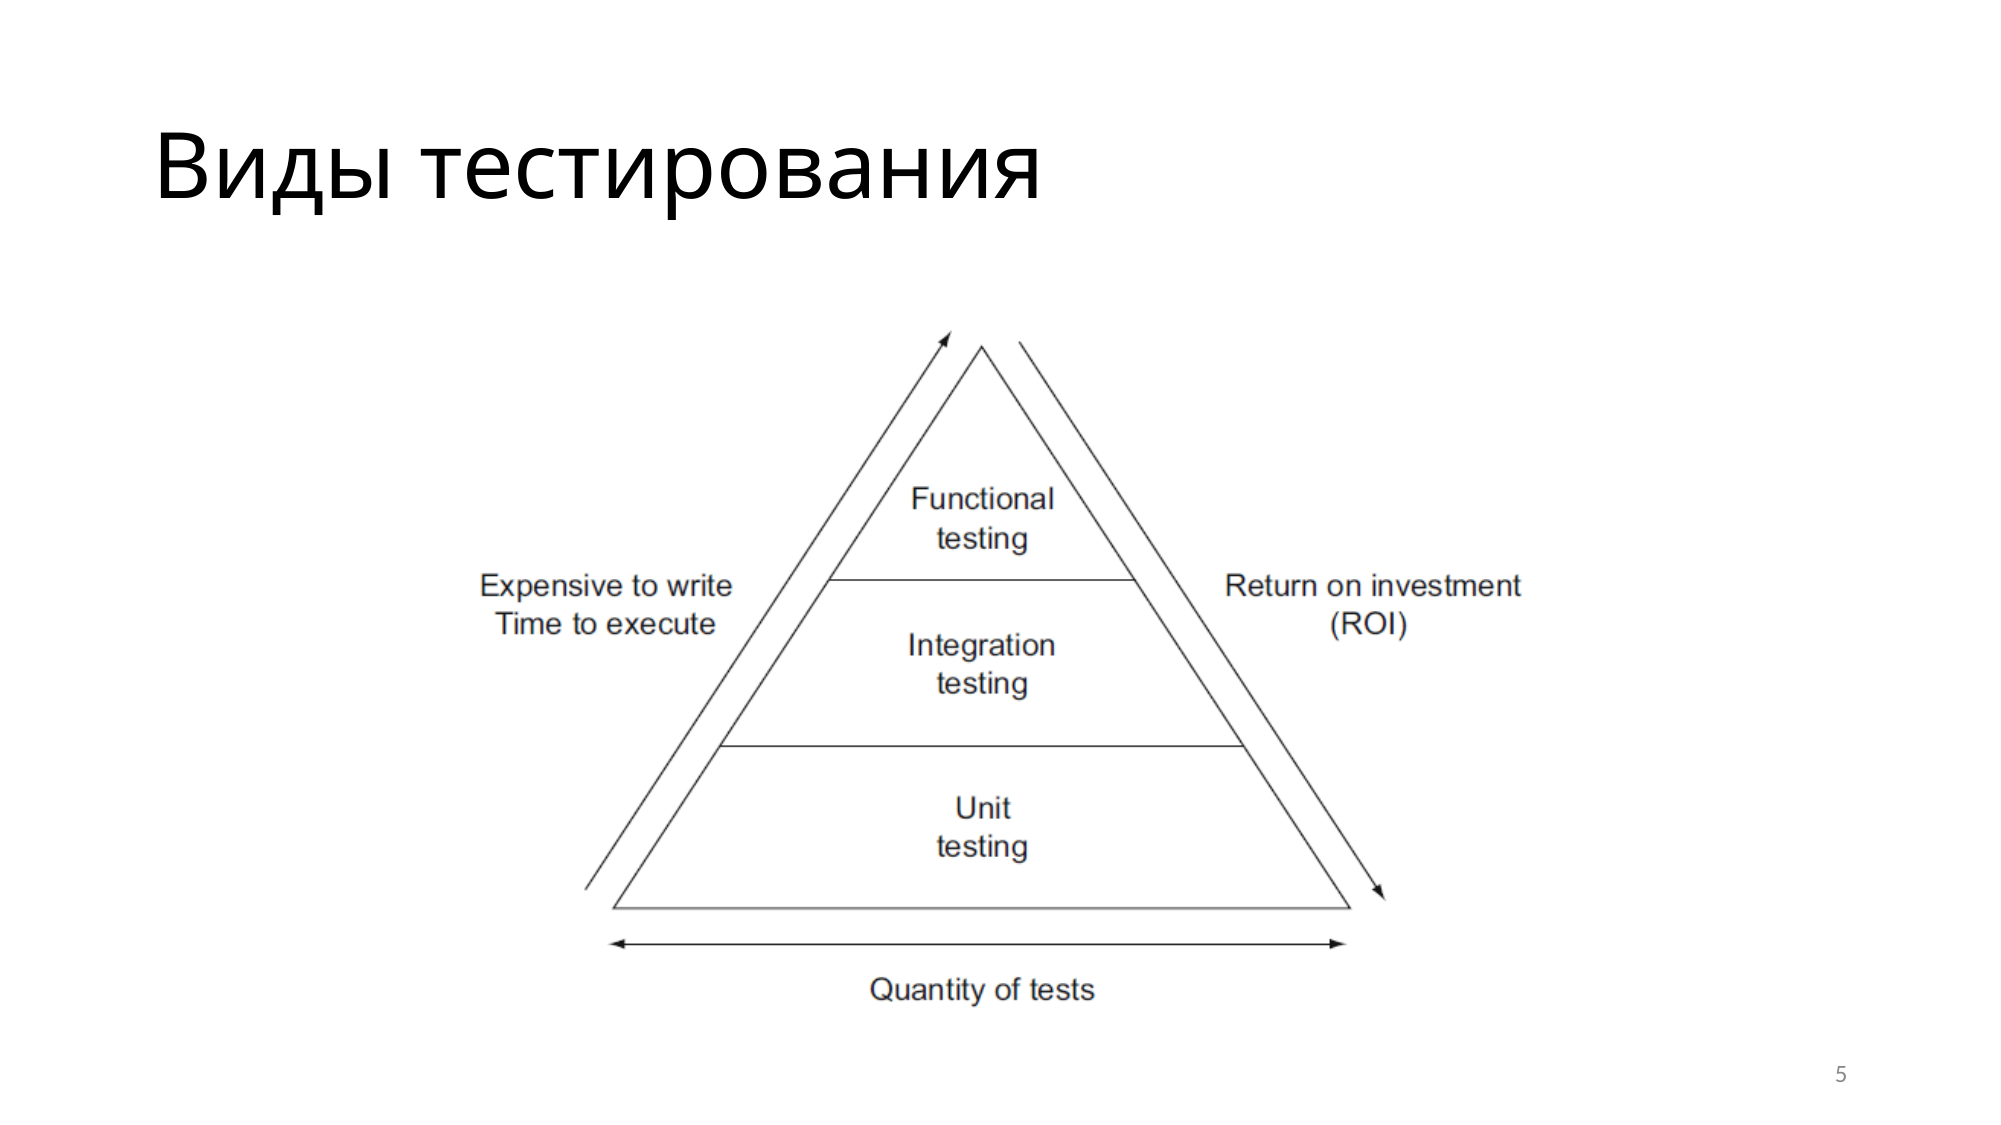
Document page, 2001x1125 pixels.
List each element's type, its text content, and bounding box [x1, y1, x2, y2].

title Виды тестирования [137, 59, 1863, 278]
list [472, 299, 1528, 1014]
slide_number 5 [1412, 1042, 1863, 1103]
